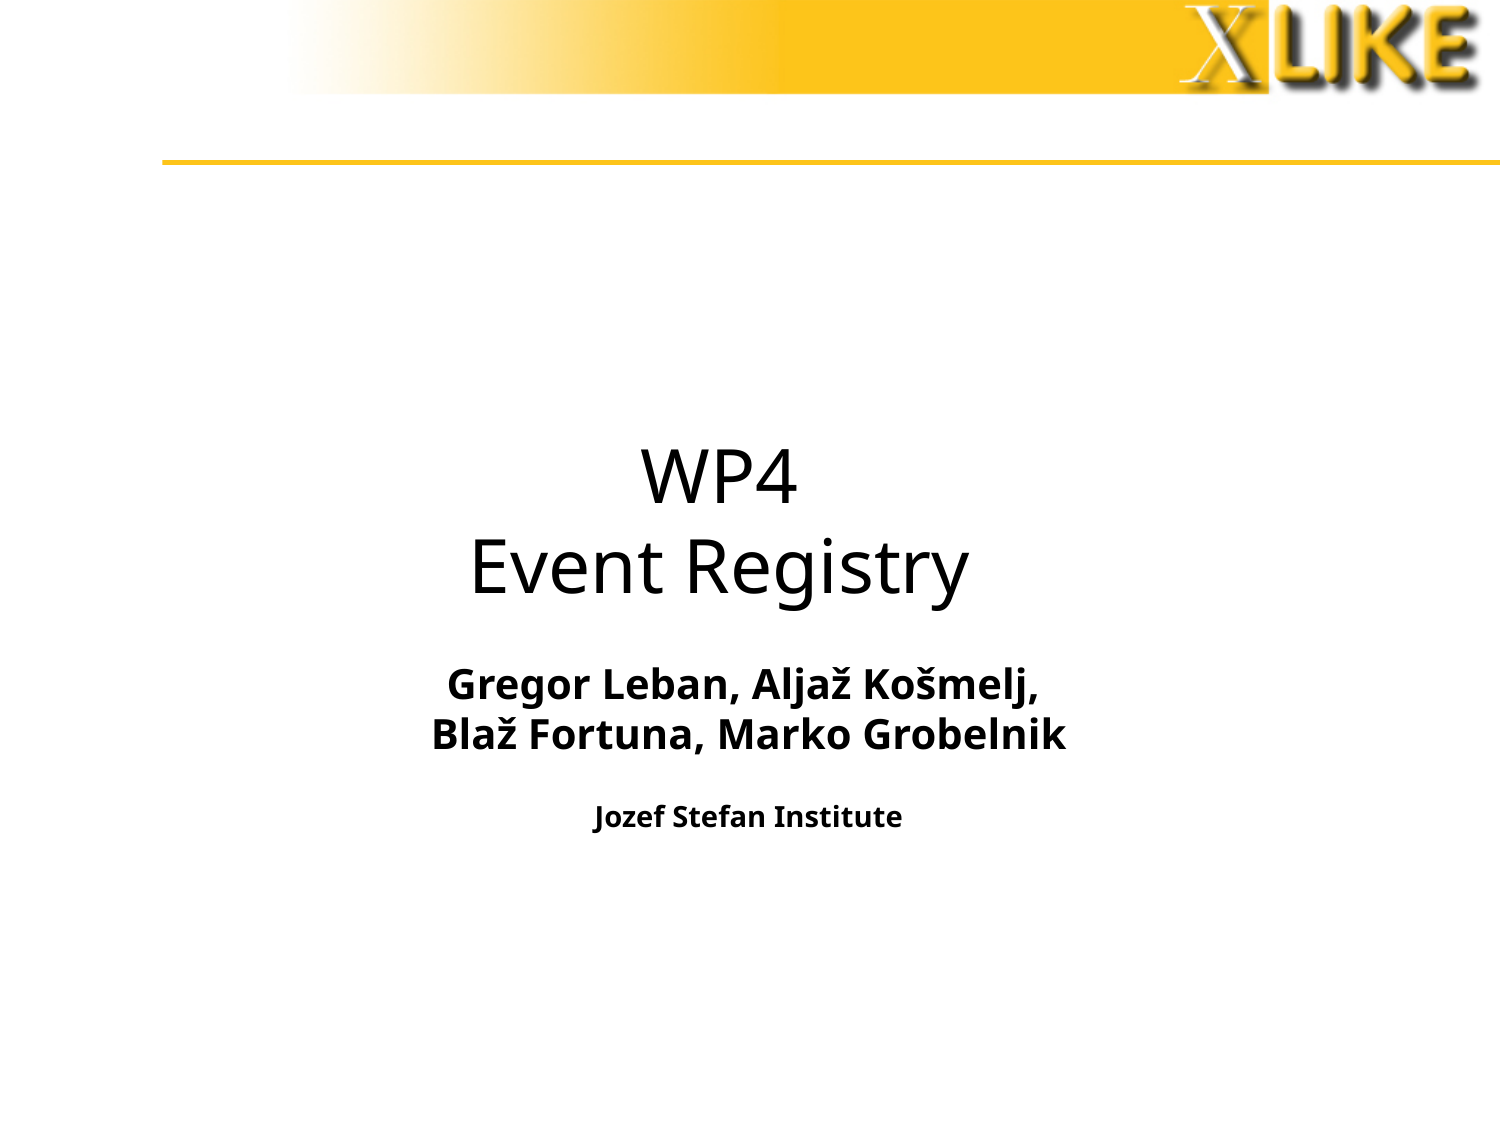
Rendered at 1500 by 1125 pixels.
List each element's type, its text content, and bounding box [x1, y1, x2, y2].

title WP4 Event Registry [29, 425, 1425, 613]
picture [0, 0, 1500, 1125]
subtitle Gregor Leban, Aljaž Košmelj, Blaž Fortuna, Marko Grobelnik Jozef Stefan Institute [87, 650, 1425, 1013]
